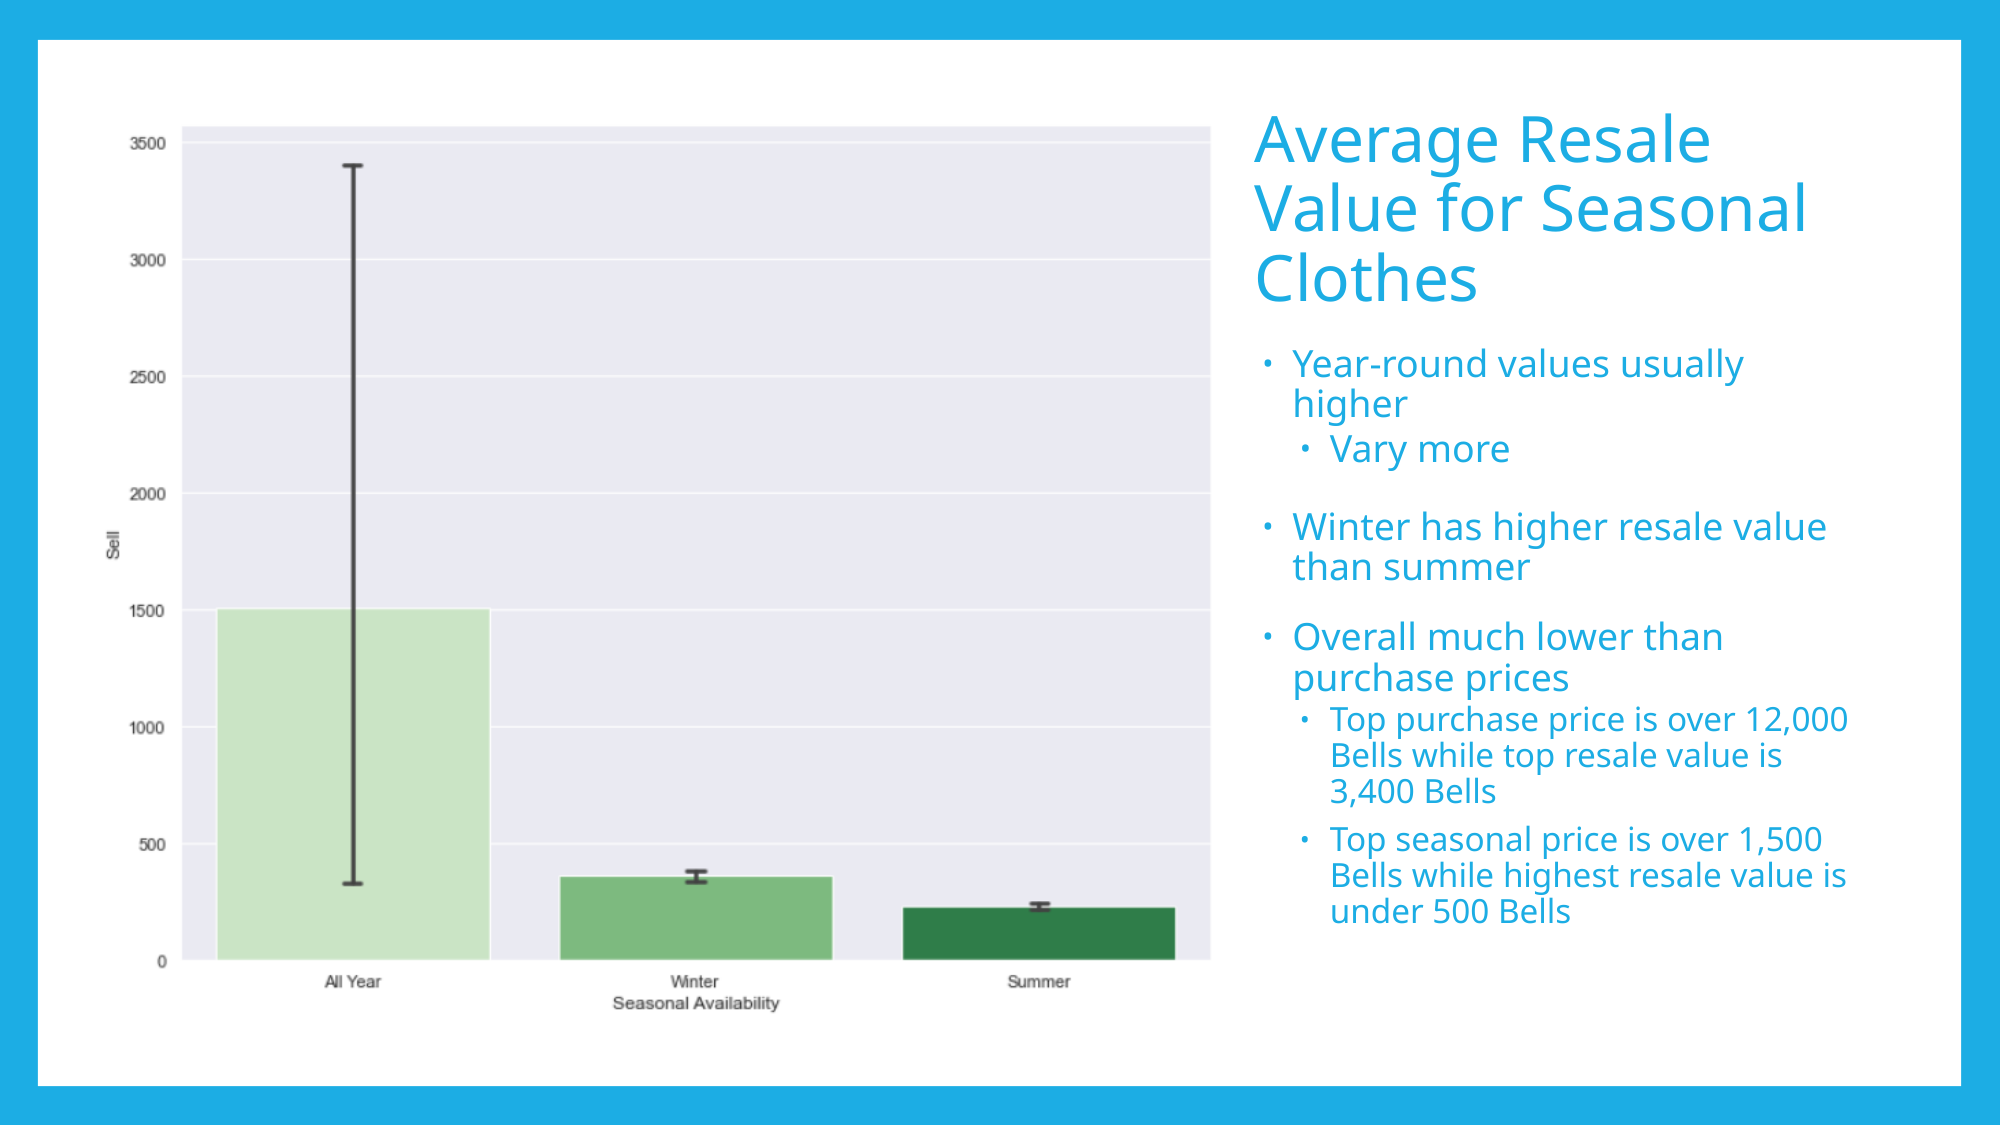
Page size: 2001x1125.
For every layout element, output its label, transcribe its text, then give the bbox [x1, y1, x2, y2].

list Year-round values usually higher Vary more Winter has higher resale value than summer Overall much lower than purchase prices Top purchase price is over 12,000 Bells while top resale value is 3,400 Bells Top seasonal price is over 1,500 Bells while highest resale value is under 500 Bells [1239, 337, 1882, 1000]
picture [92, 105, 1227, 1020]
title Average Resale Value for Seasonal Clothes [1239, 99, 1882, 323]
